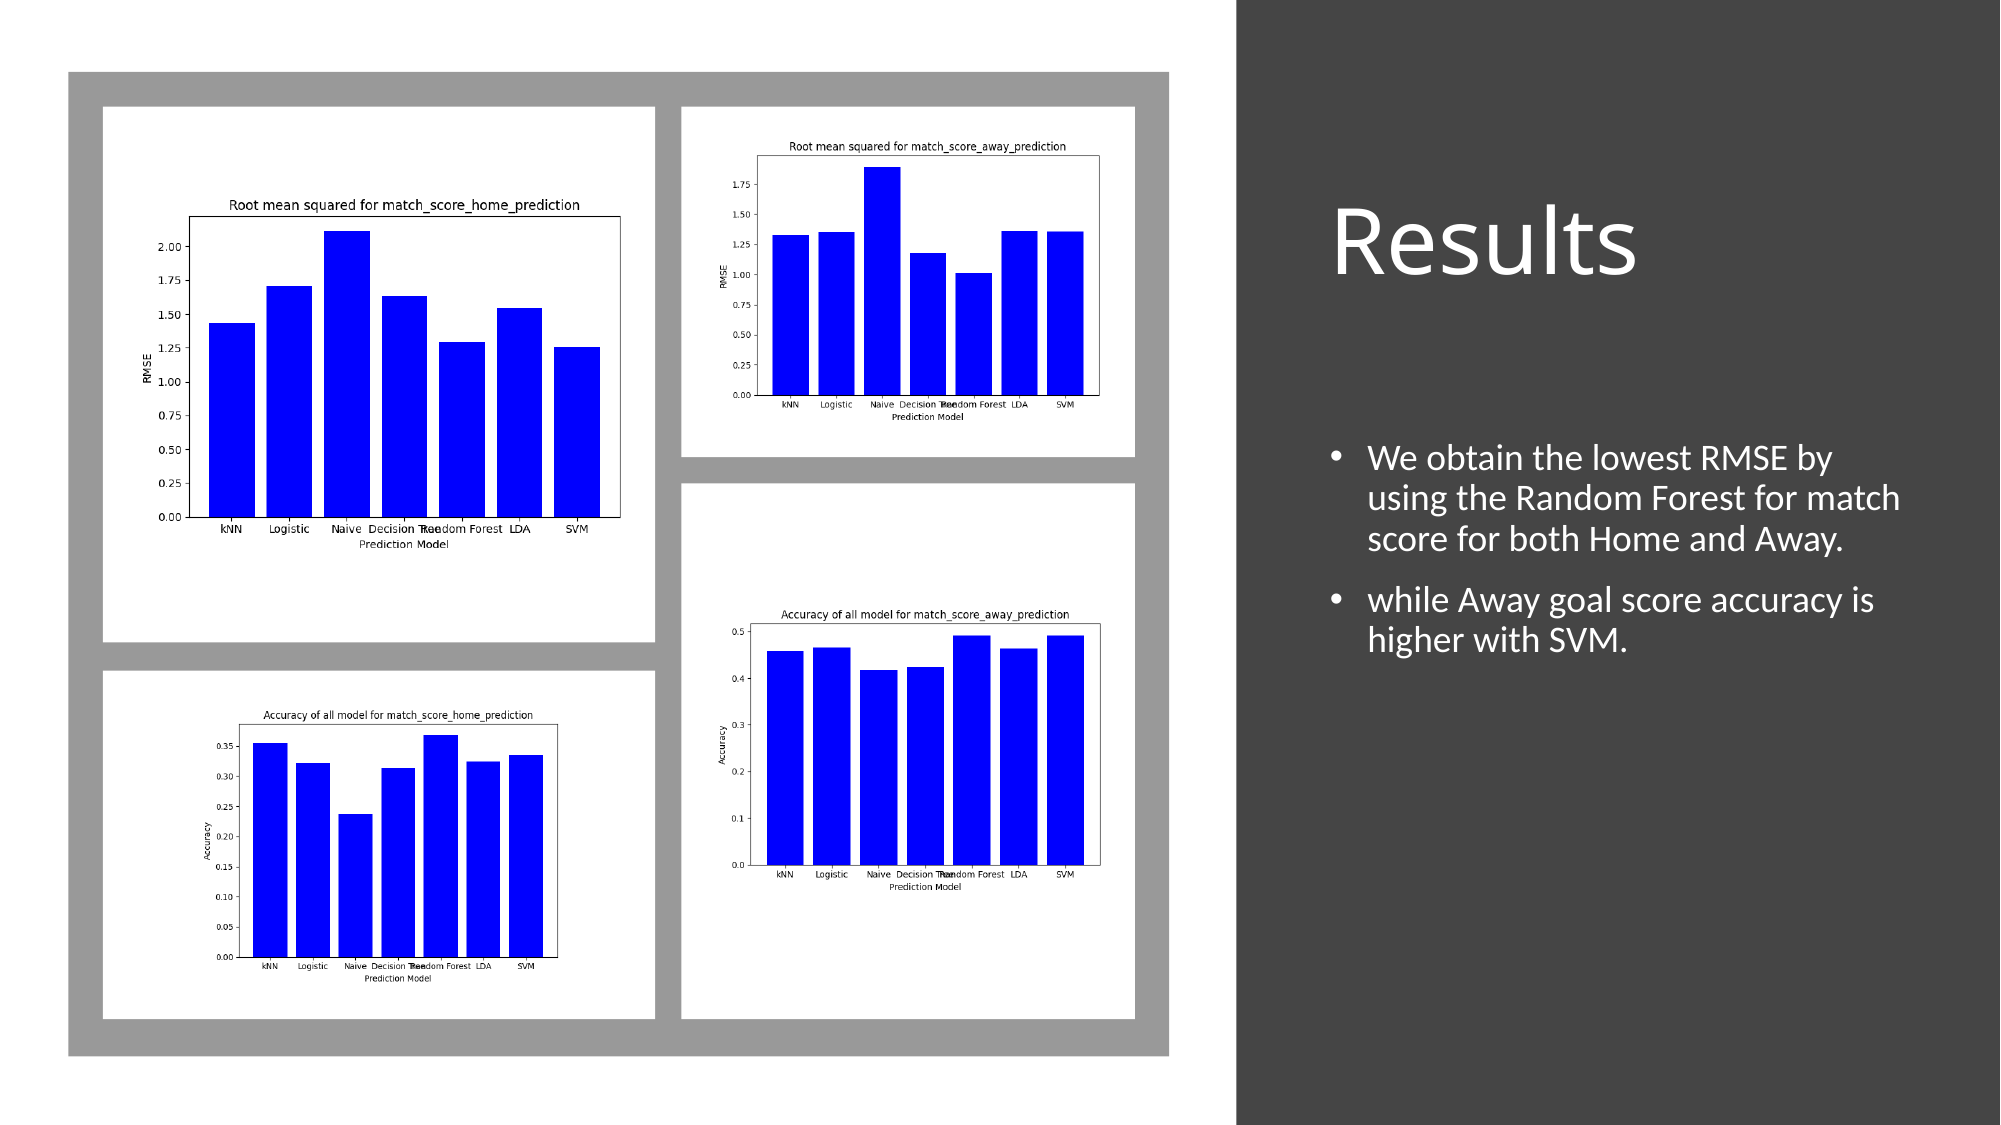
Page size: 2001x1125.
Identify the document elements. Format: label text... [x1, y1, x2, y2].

text_box [680, 106, 1136, 458]
picture [709, 600, 1109, 901]
text_box [680, 482, 1136, 1020]
text_box [102, 106, 656, 643]
text_box [102, 670, 656, 1020]
picture [130, 187, 631, 562]
list We obtain the lowest RMSE by using the Random Forest for match score for both Home and Away. while Away goal score accuracy is higher with SVM. [1314, 430, 1927, 1020]
text_box [68, 71, 1170, 1057]
text_box [0, 0, 1237, 1125]
title Results [1314, 105, 1927, 385]
picture [195, 701, 566, 992]
picture [710, 132, 1108, 431]
